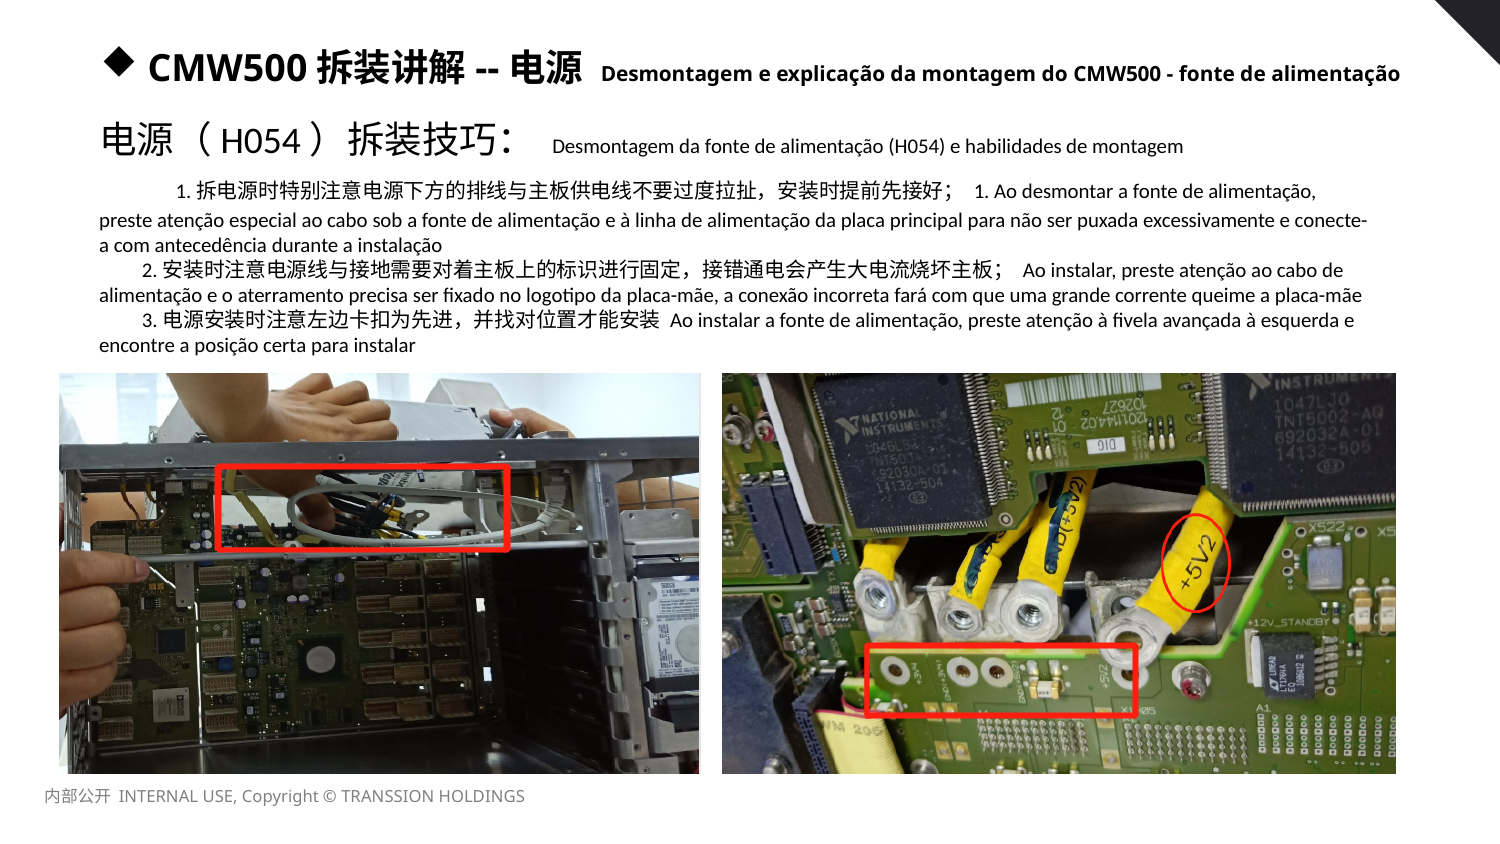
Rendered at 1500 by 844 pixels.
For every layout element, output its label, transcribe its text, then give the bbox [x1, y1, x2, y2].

picture [58, 373, 702, 774]
picture [721, 373, 1396, 774]
text_box 电源（H054）拆装技巧： Desmontagem da fonte de alimentação (H054) e habilidades de montagem 1.拆电源时特别注意电源下方的排线与主板供电线不要过度拉扯，安装时提前先接好； 1. Ao desmontar a fonte de alimentação, preste atenção especial ao cabo sob a fonte de alimentação e à linha de alimentação da placa principal para não ser puxada excessivamente e conecte-a com antecedência durante a instalação 2.安装时注意电源线与接地需要对着主板上的标识进行固定，接错通电会产生大电流烧坏主板； Ao instalar, preste atenção ao cabo de alimentação e o aterramento precisa ser fixado no logotipo da placa-mãe, a conexão incorreta fará com que uma grande corrente queime a placa-mãe 3.电源安装时注意左边卡扣为先进，并找对位置才能安装 Ao instalar a fonte de alimentação, preste atenção à fivela avançada à esquerda e encontre a posição certa para instalar [70, 129, 1398, 369]
text_box CMW500拆装讲解--电源 Desmontagem e explicação da montagem do CMW500 - fonte de alimentação [85, 36, 1416, 97]
